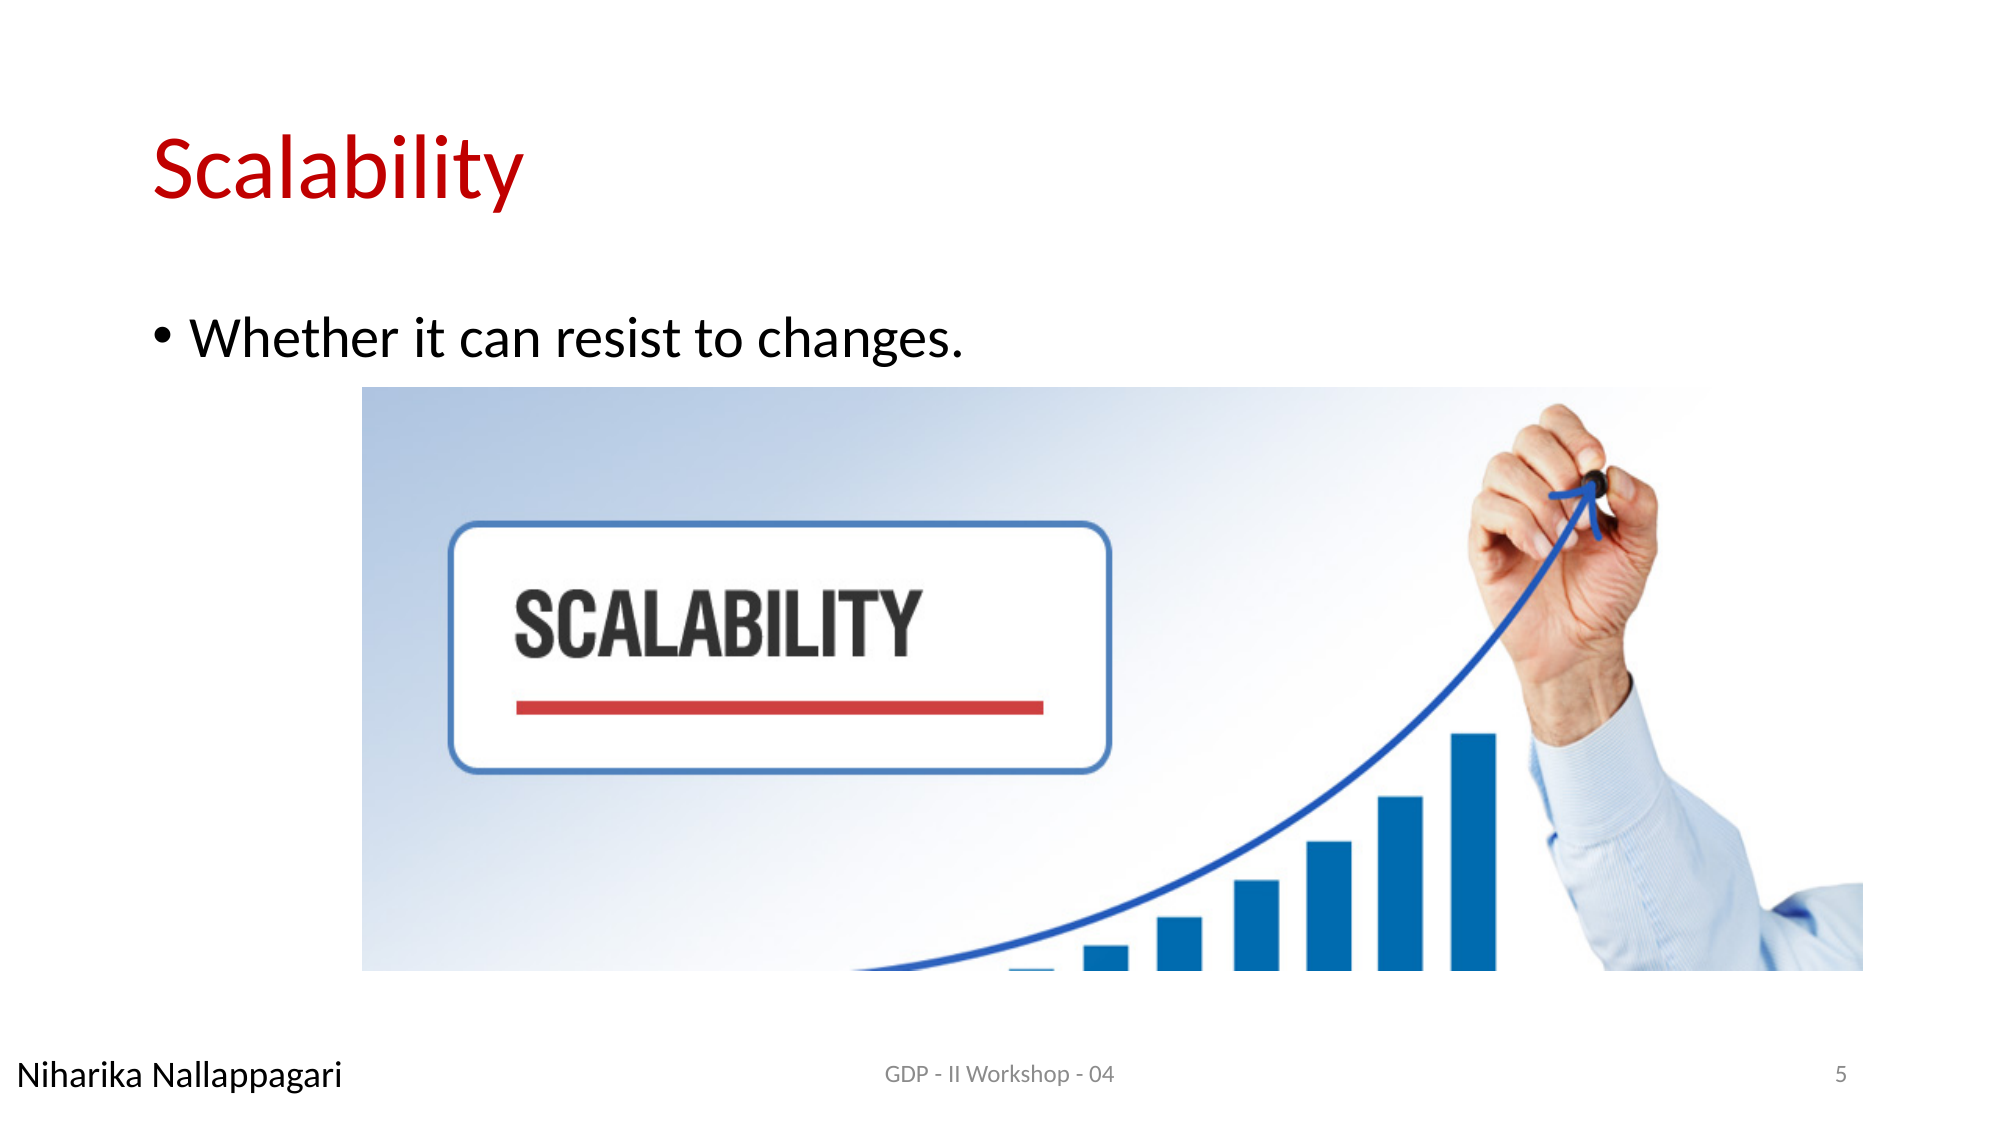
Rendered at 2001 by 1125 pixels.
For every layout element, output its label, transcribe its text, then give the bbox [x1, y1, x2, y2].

list Whether it can resist to changes. [137, 299, 1863, 1014]
slide_number 5 [1412, 1042, 1863, 1103]
text_box Niharika Nallappagari [1, 1042, 358, 1103]
picture [362, 387, 1863, 971]
footer GDP - II Workshop - 04 [662, 1042, 1338, 1103]
title Scalability [137, 59, 1863, 278]
